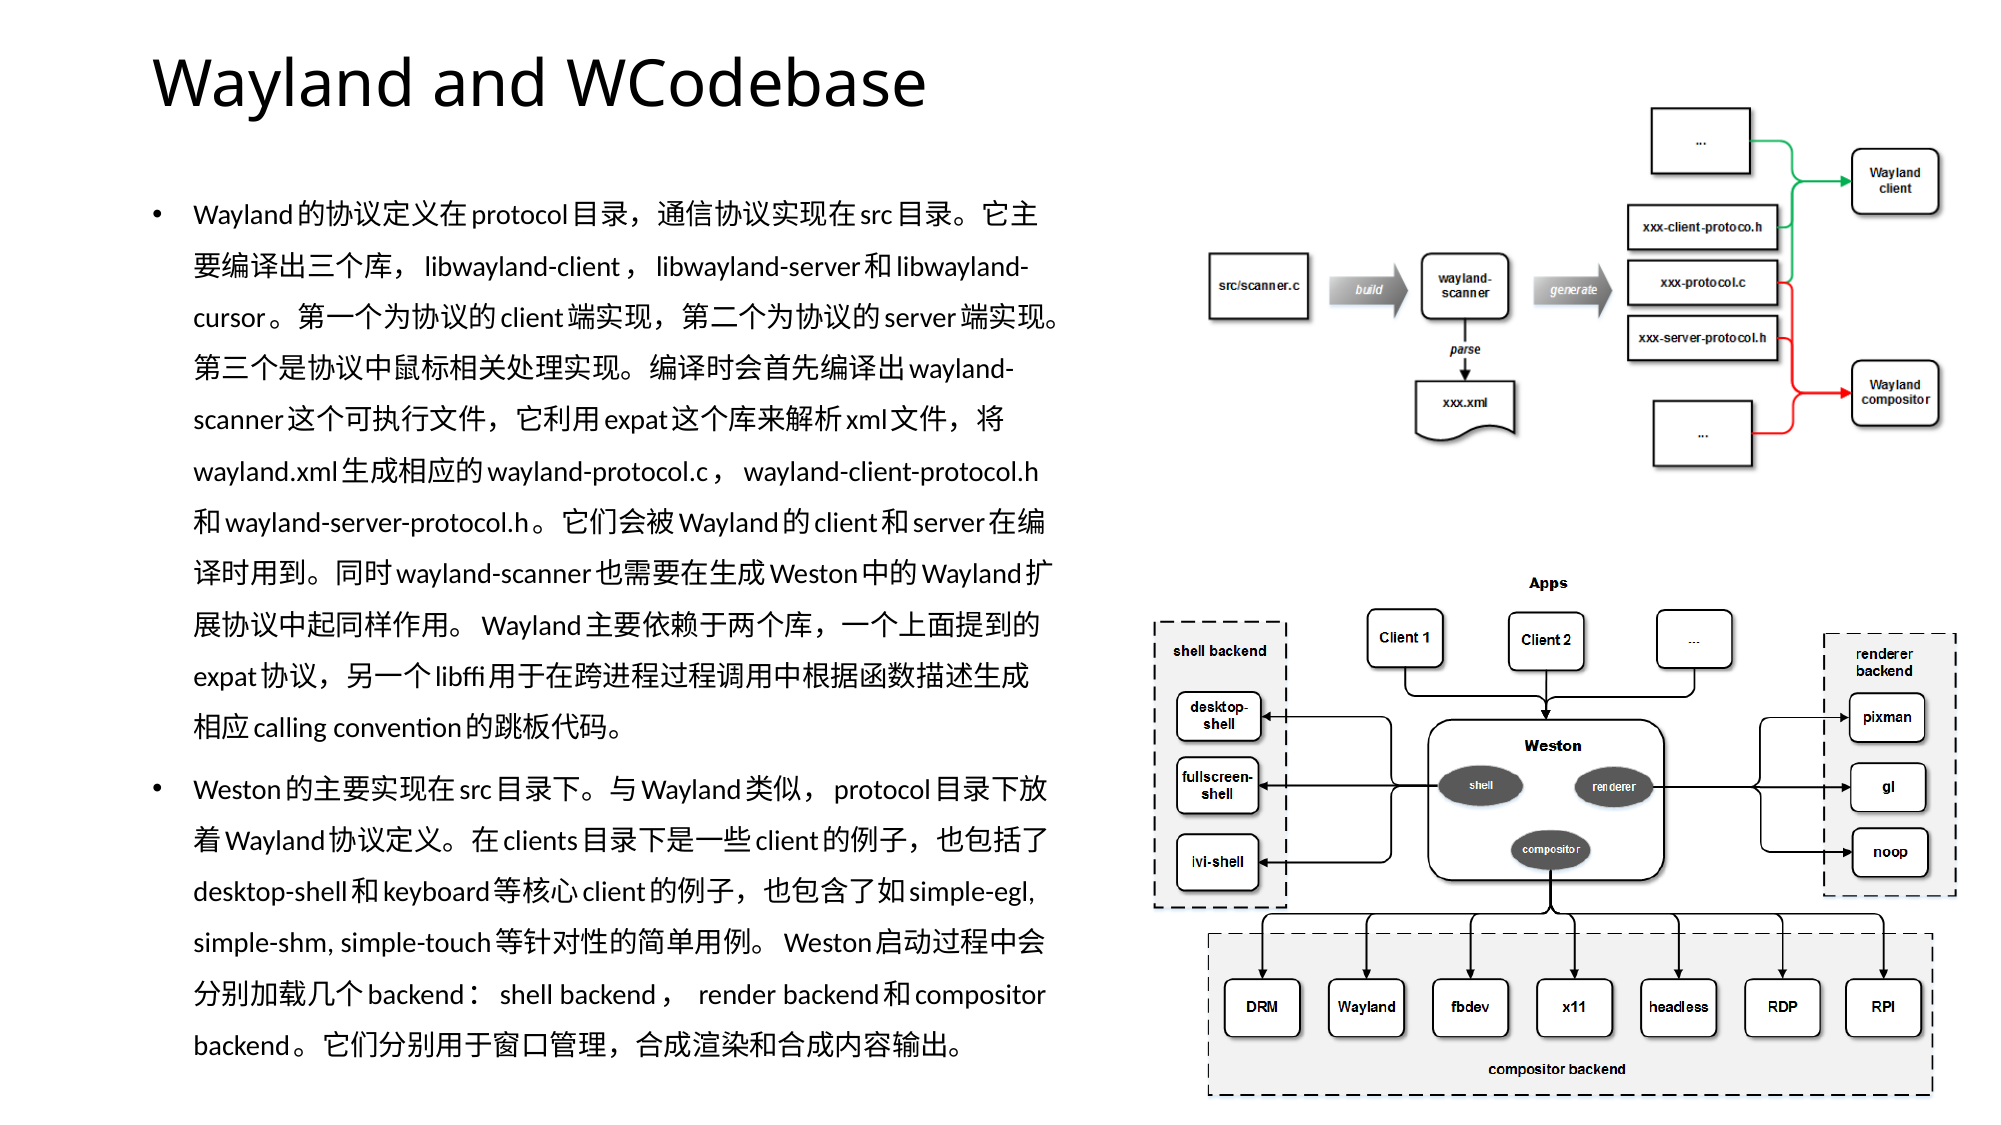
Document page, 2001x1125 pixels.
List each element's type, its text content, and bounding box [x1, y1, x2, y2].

picture [1149, 568, 1961, 1102]
title Wayland and WCodebase [137, 42, 1863, 129]
picture [1204, 104, 1949, 476]
list Wayland的协议定义在protocol目录，通信协议实现在src目录。它主要编译出三个库，libwayland-client，libwayland-server和libwayland-cursor。第一个为协议的client端实现，第二个为协议的server端实现。第三个是协议中鼠标相关处理实现。编译时会首先编译出wayland-scanner这个可执行文件，它利用expat这个库来解析xml文件，将wayland.xml生成相应的wayland-protocol.c，wayland-client-protocol.h和wayland-server-protocol.h。它们会被Wayland的client和server在编译时用到。同时wayland-scanner也需要在生成Weston中的Wayland扩展协议中起同样作用。Wayland主要依赖于两个库，一个上面提到的expat协议，另一个libffi用于在跨进程过程调用中根据函数描述生成相应calling convention的跳板代码。 Weston的主要实现在src目录下。与Wayland类似，protocol目录下放着Wayland协议定义。在clients目录下是一些client的例子，也包括了desktop-shell和keyboard等核心client的例子，也包含了如simple-egl, simple-shm, simple-touch等针对性的简单用例。Weston启动过程中会分别加载几个backend：shell backend， render backend和compositor backend。它们分别用于窗口管理，合成渲染和合成内容输出。 [137, 171, 1070, 1089]
